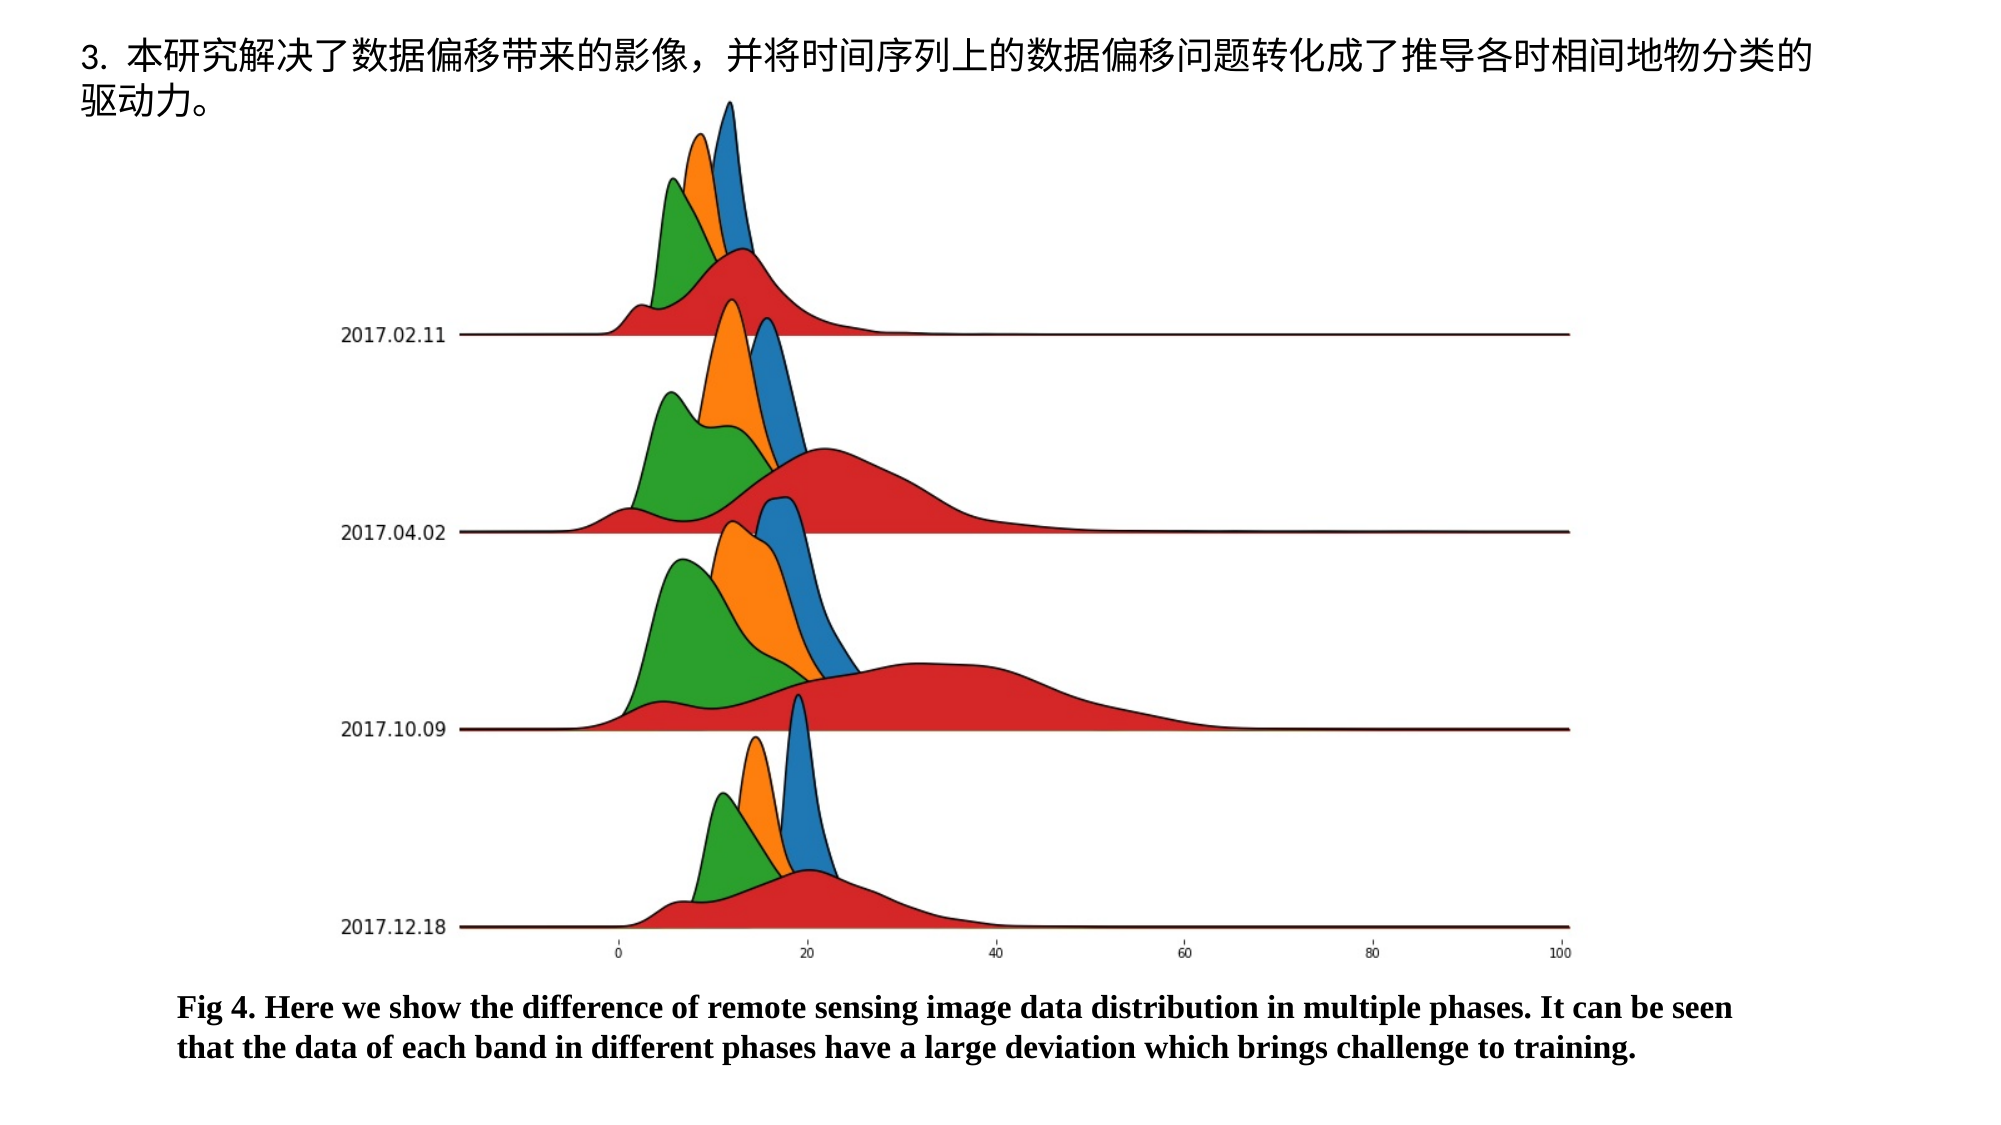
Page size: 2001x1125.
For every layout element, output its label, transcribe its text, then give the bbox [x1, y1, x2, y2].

picture [327, 77, 1588, 978]
text_box 3. 本研究解决了数据偏移带来的影像，并将时间序列上的数据偏移问题转化成了推导各时相间地物分类的驱动力。 [65, 24, 1850, 130]
text_box Fig 4. Here we show the difference of remote sensing image data distribution in multiple phases. It can be seen that the data of each band in different phases have a large deviation which brings challenge to training. [162, 977, 1796, 1073]
